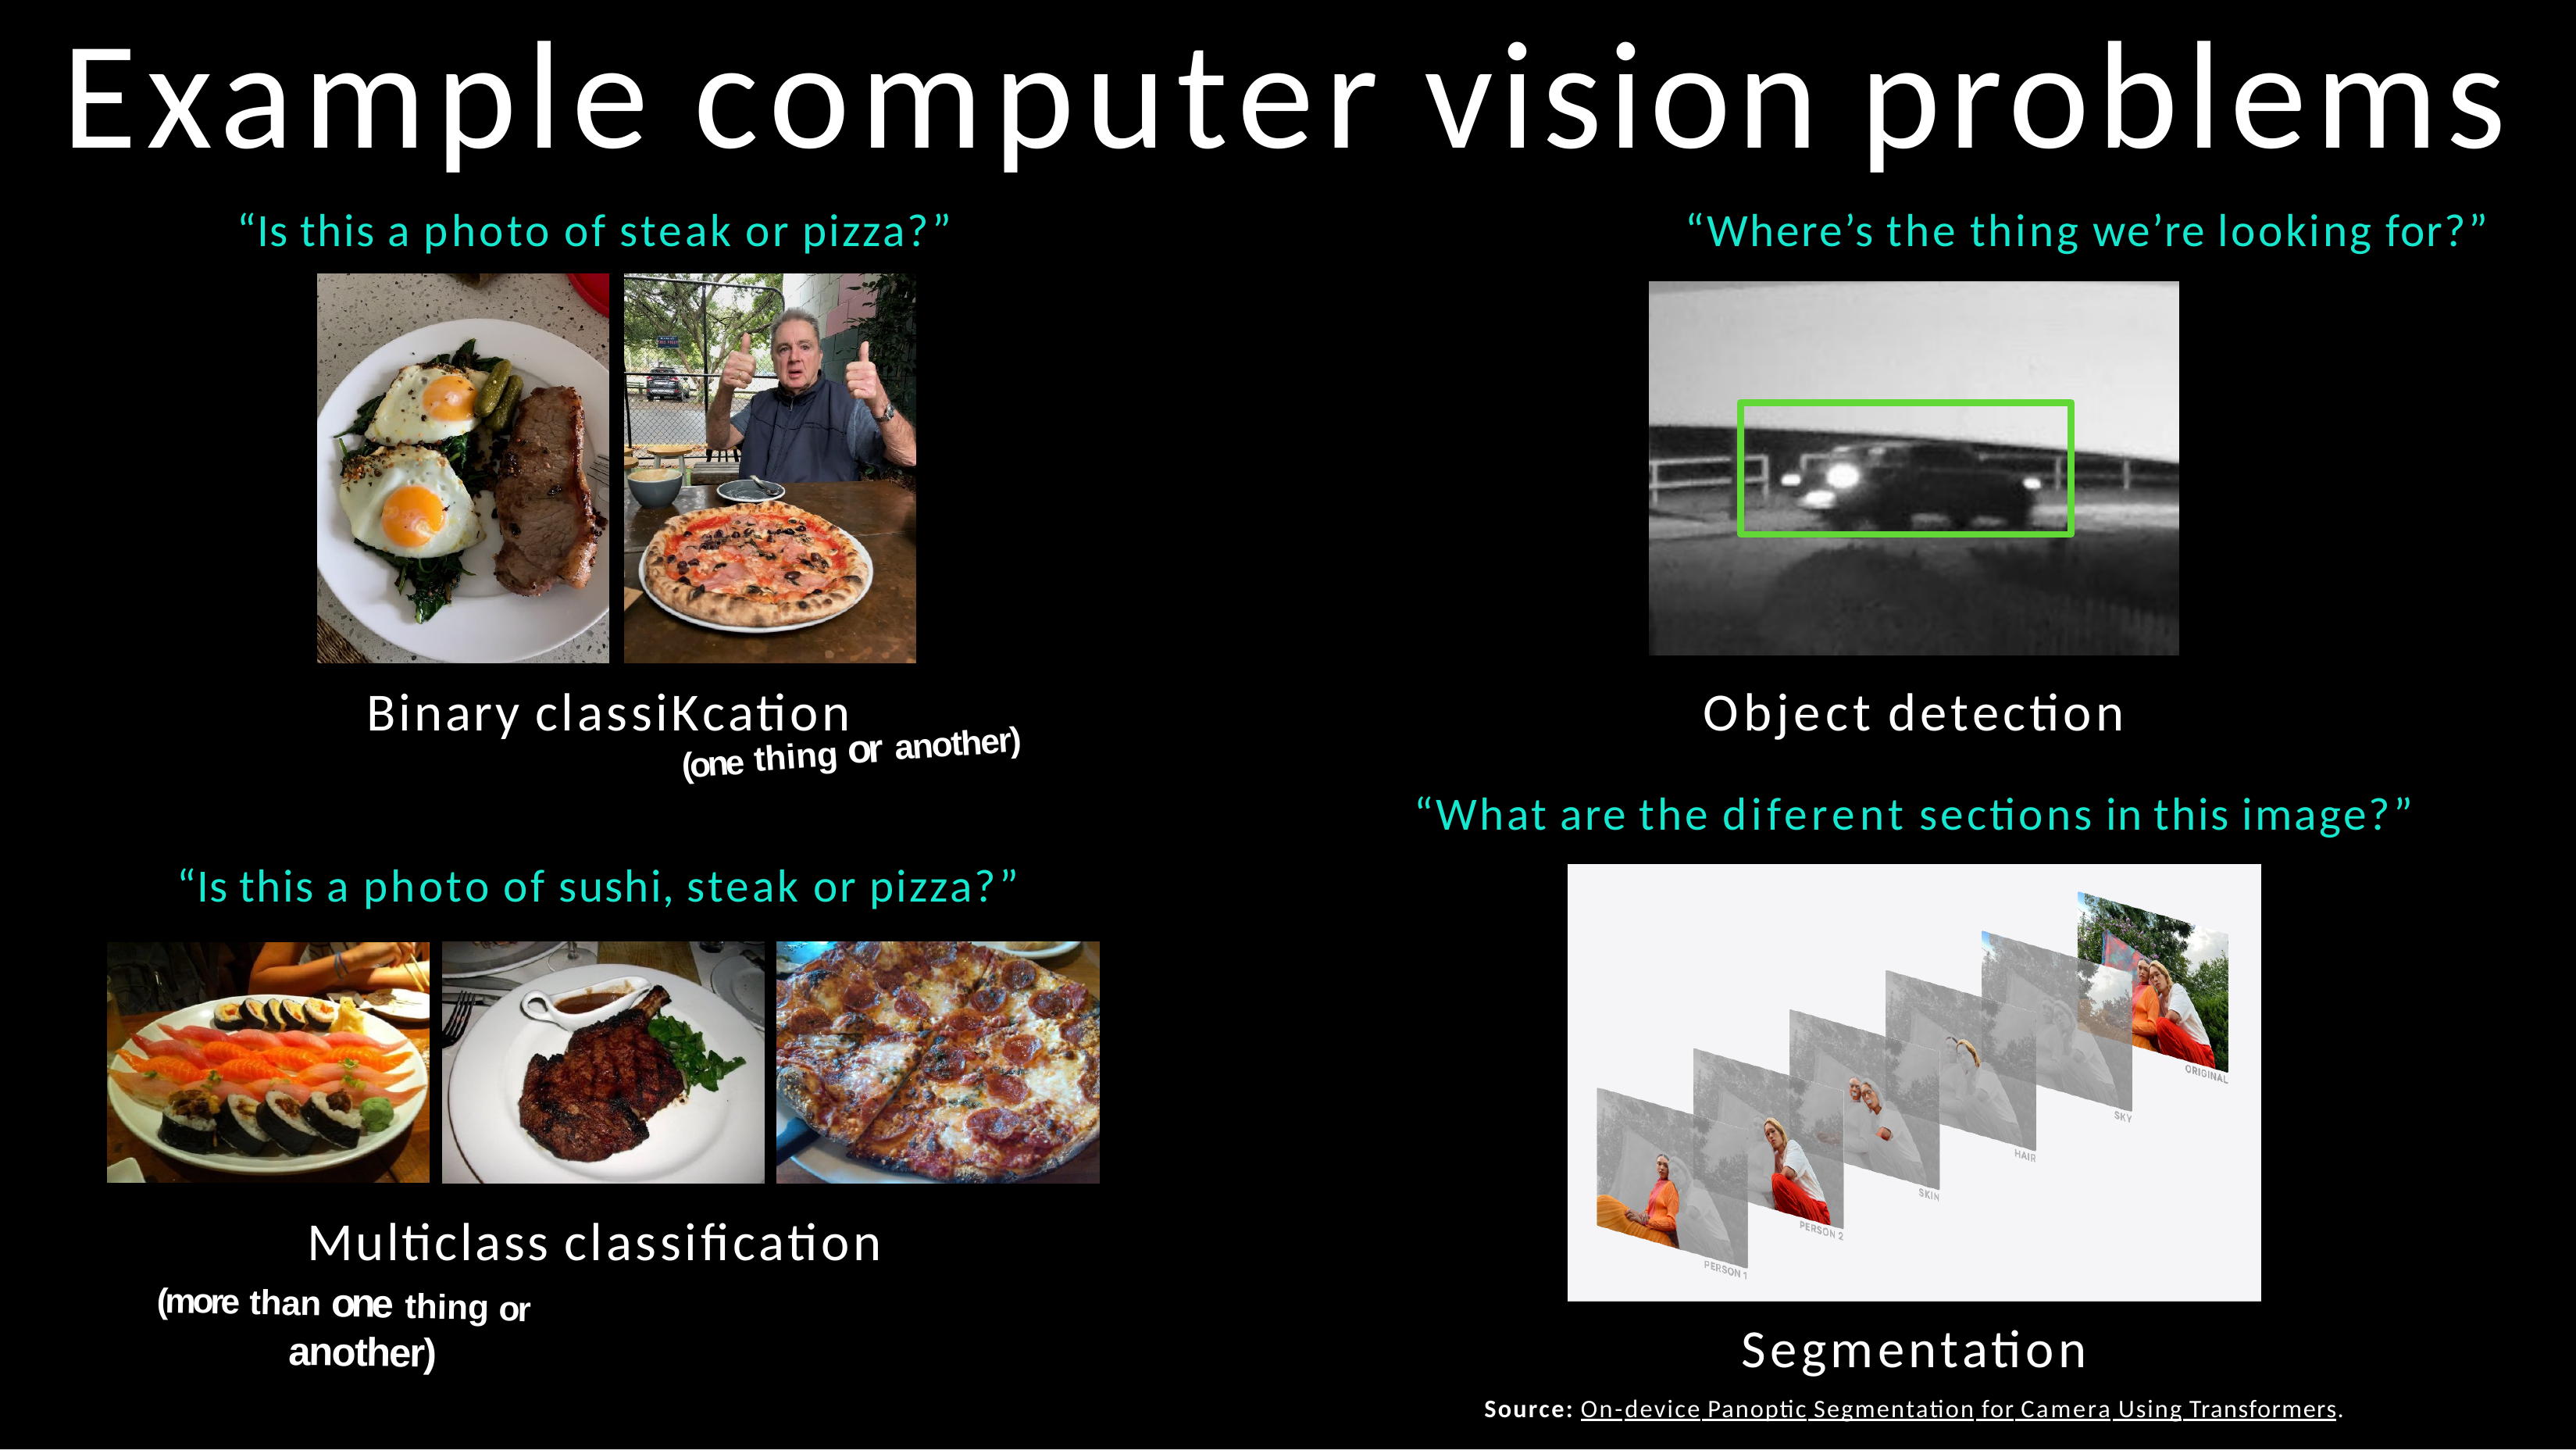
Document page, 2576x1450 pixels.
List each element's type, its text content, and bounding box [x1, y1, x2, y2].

picture [316, 273, 609, 663]
title Example computer vision problems “Is this a photo of steak or pizza?” “Where’s the thing we’re looking for?” [59, 0, 2517, 256]
picture [107, 942, 430, 1184]
text_box Object detection “What are the diferent sections in this image?” [1406, 675, 2421, 840]
text_box another) [288, 1339, 443, 1377]
picture [624, 273, 916, 663]
text_box Multiclass classification [305, 1205, 900, 1271]
text_box (one thing or another) [680, 727, 1073, 788]
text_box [1649, 281, 2180, 655]
picture [776, 941, 1100, 1184]
text_box Segmentation Source: On-device Panoptic Segmentation for Camera Using Transformers. [1474, 1283, 2355, 1423]
text_box “Is this a photo of sushi, steak or pizza?” [174, 853, 1028, 912]
picture [441, 941, 765, 1184]
text_box (more than one thing or [156, 1291, 577, 1334]
picture [1568, 864, 2261, 1302]
text_box Binary classiKcation [365, 675, 867, 741]
